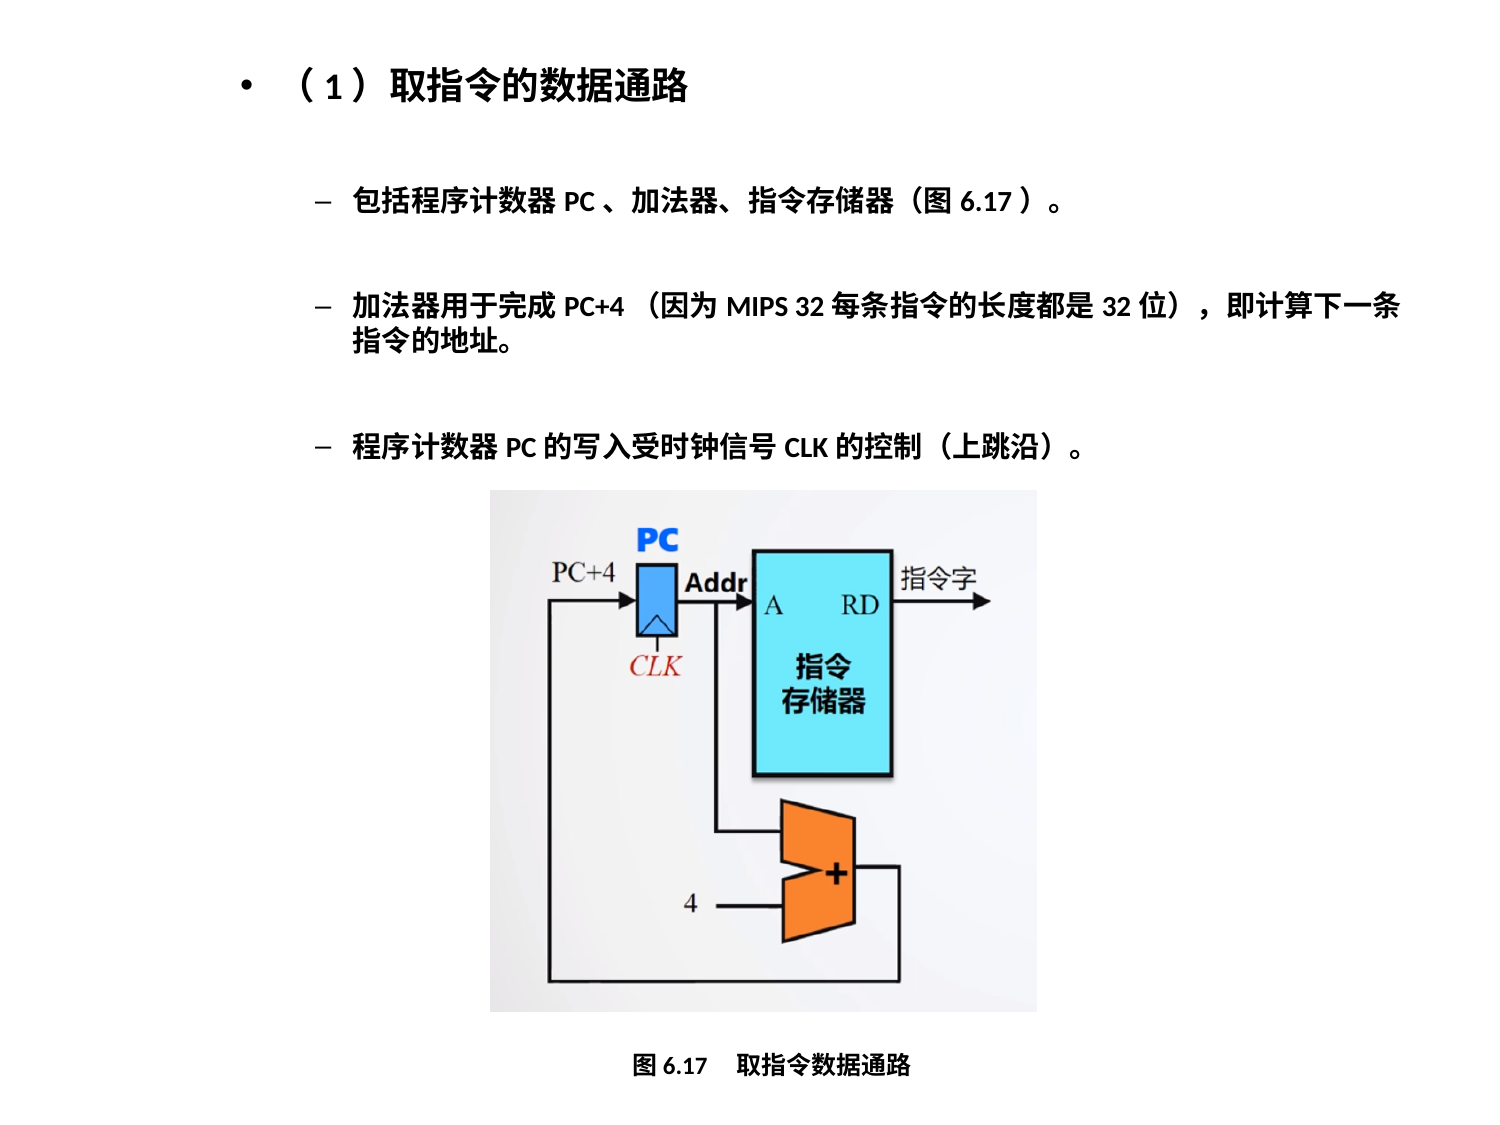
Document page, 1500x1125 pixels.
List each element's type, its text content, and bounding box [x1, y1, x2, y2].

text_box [489, 490, 1037, 1088]
list （1）取指令的数据通路 包括程序计数器PC、加法器、指令存储器（图6.17）。 加法器用于完成PC+4（因为MIPS 32每条指令的长度都是32位），即计算下一条指令的地址。 程序计数器PC的写入受时钟信号CLK的控制（上跳沿）。 [75, 54, 1425, 797]
